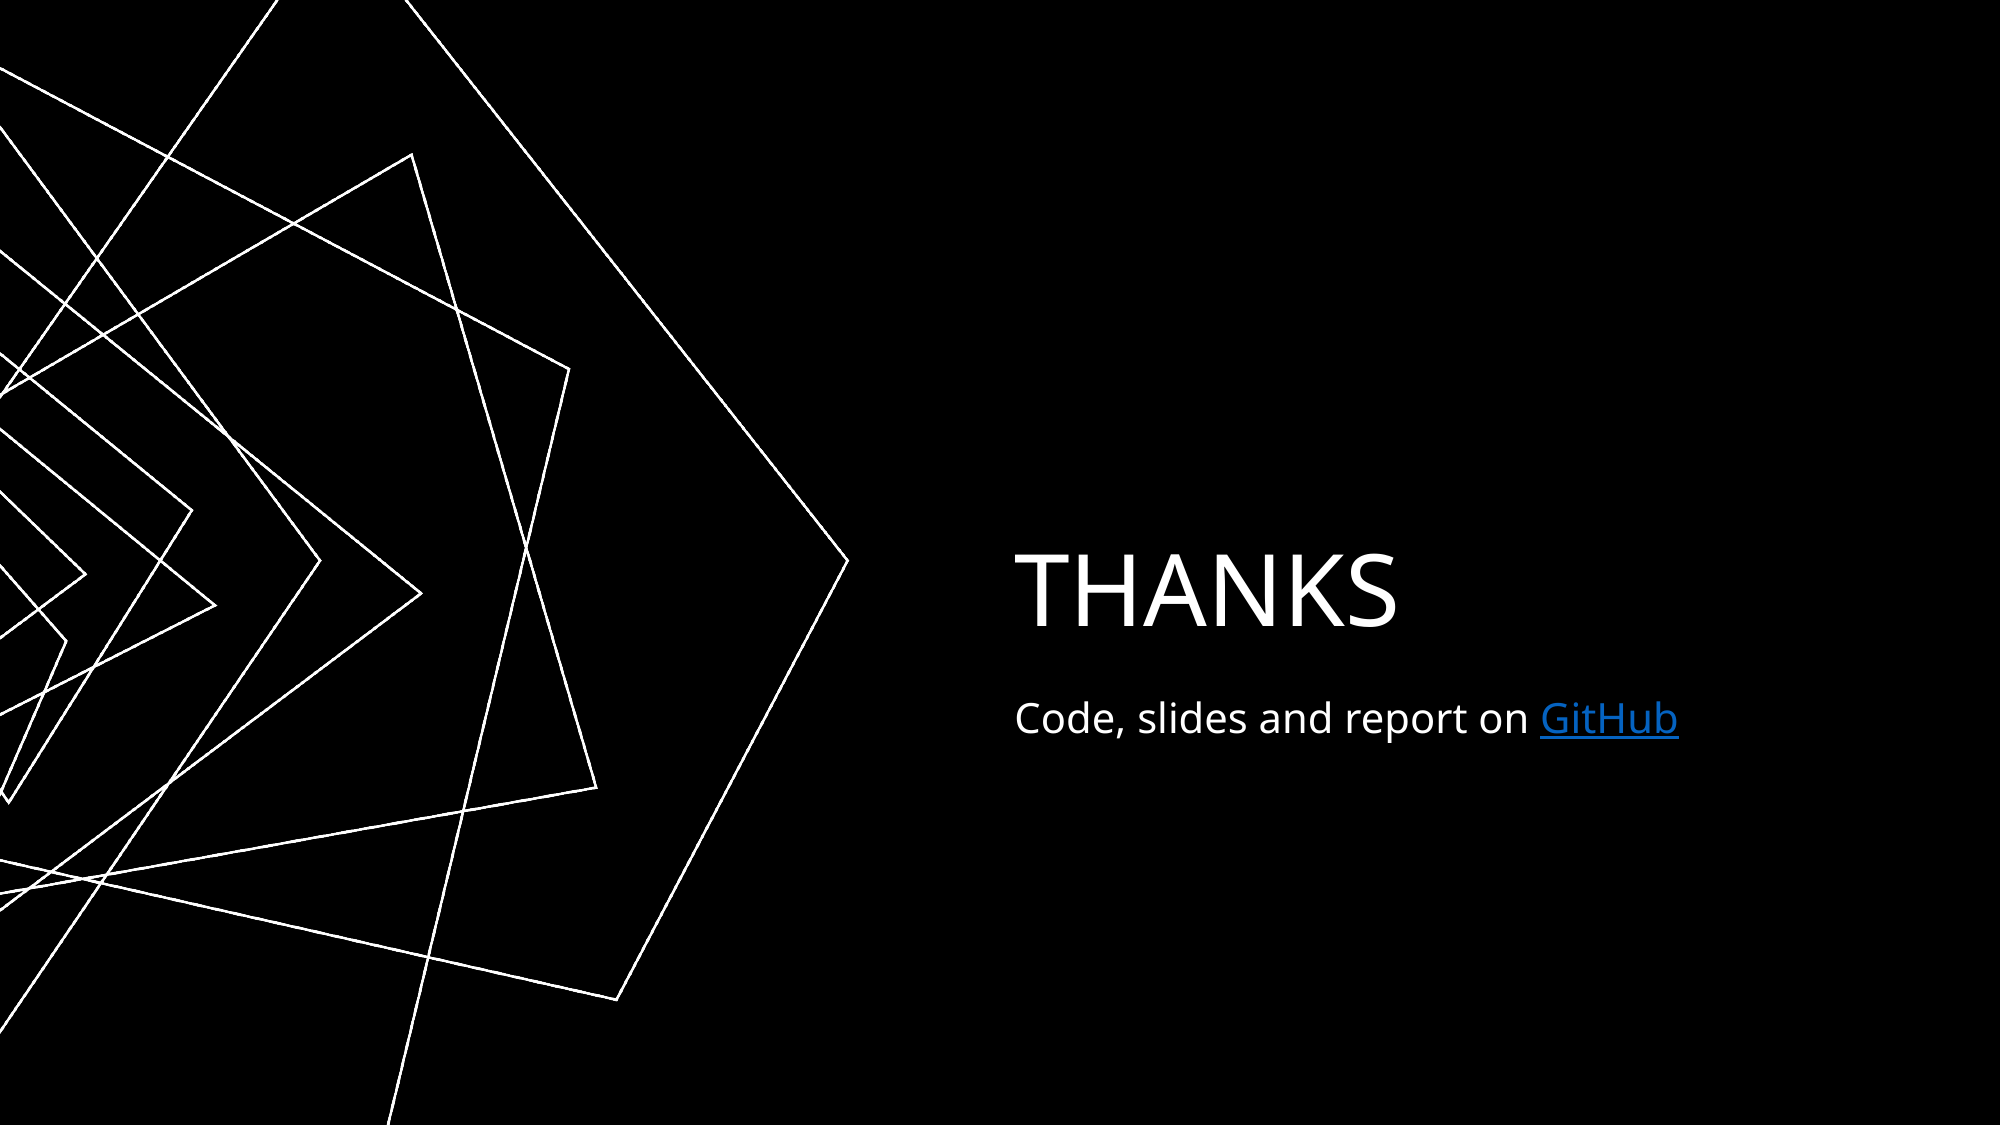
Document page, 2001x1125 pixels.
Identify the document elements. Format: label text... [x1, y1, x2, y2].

list Code, slides and report on GitHub [999, 684, 1829, 1098]
title thanks [999, 61, 1829, 656]
picture [0, 0, 850, 1125]
